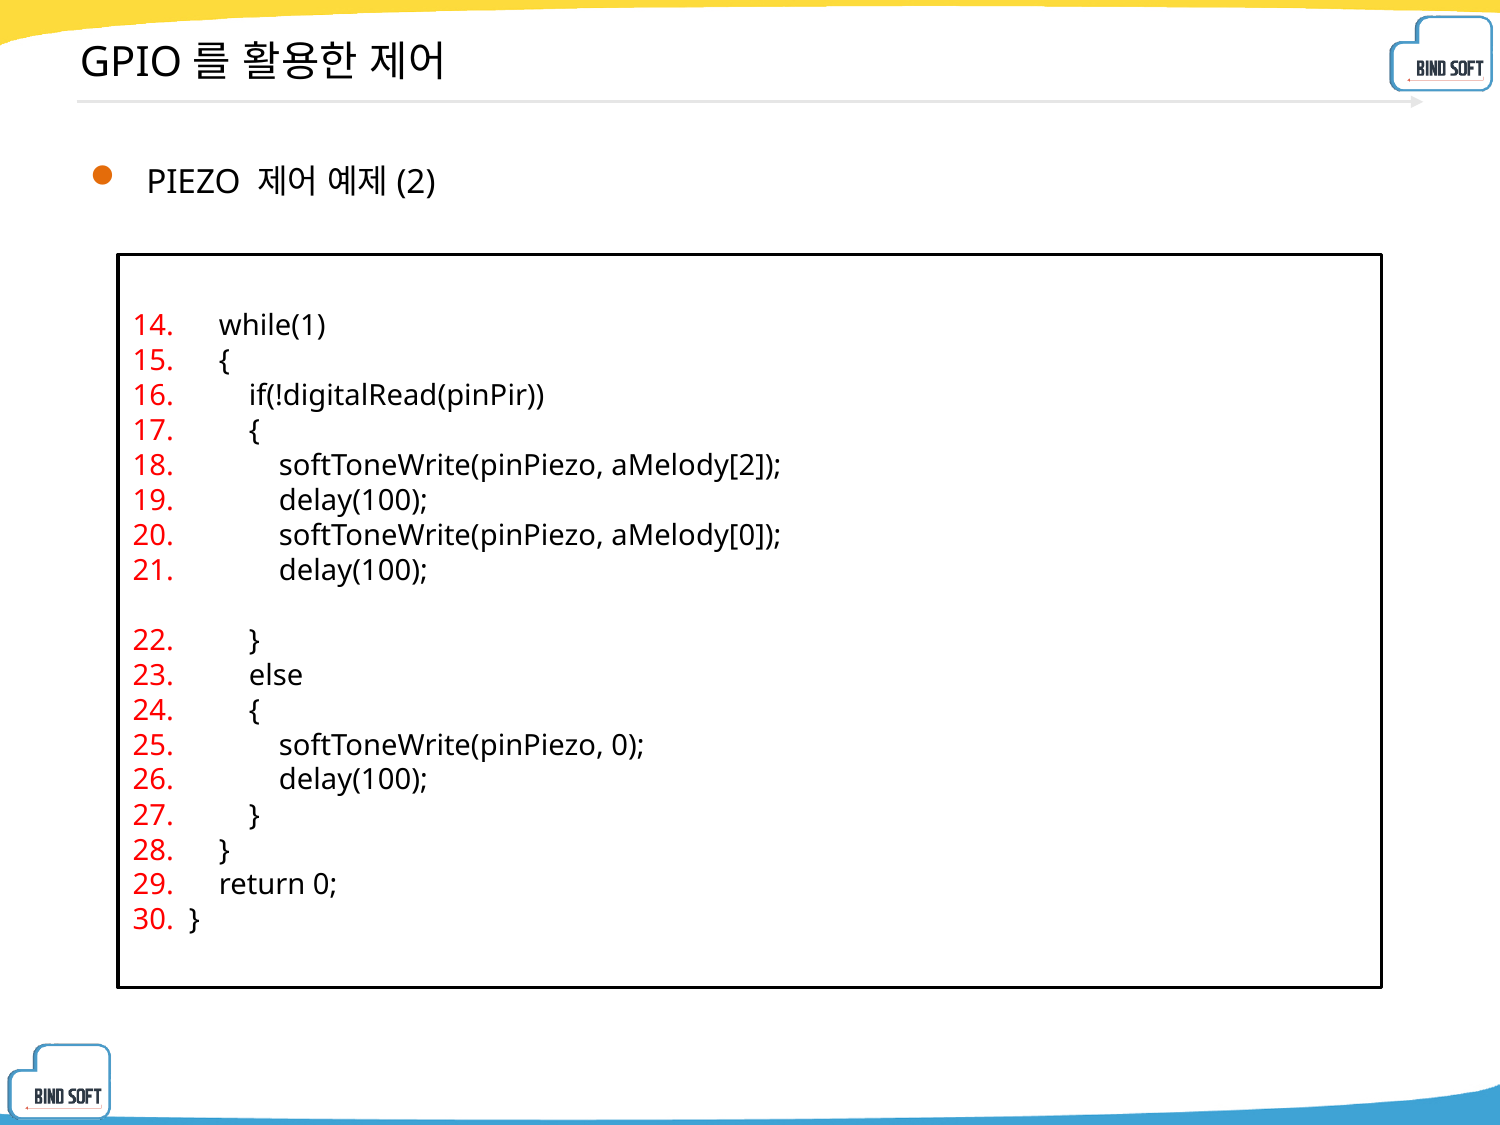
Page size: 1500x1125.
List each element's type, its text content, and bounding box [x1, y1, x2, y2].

title GPIO를 활용한 제어 [64, 11, 1436, 108]
text_box while(1) { if(!digitalRead(pinPir)) { softToneWrite(pinPiezo, aMelody[2]); delay(100); softToneWrite(pinPiezo, aMelody[0]); delay(100); } else { softToneWrite(pinPiezo, 0); delay(100); } } return 0; } [117, 254, 1382, 988]
picture [0, 1003, 1500, 1125]
picture [0, 0, 1500, 96]
list PIEZO 제어 예제(2) [75, 152, 1425, 1055]
